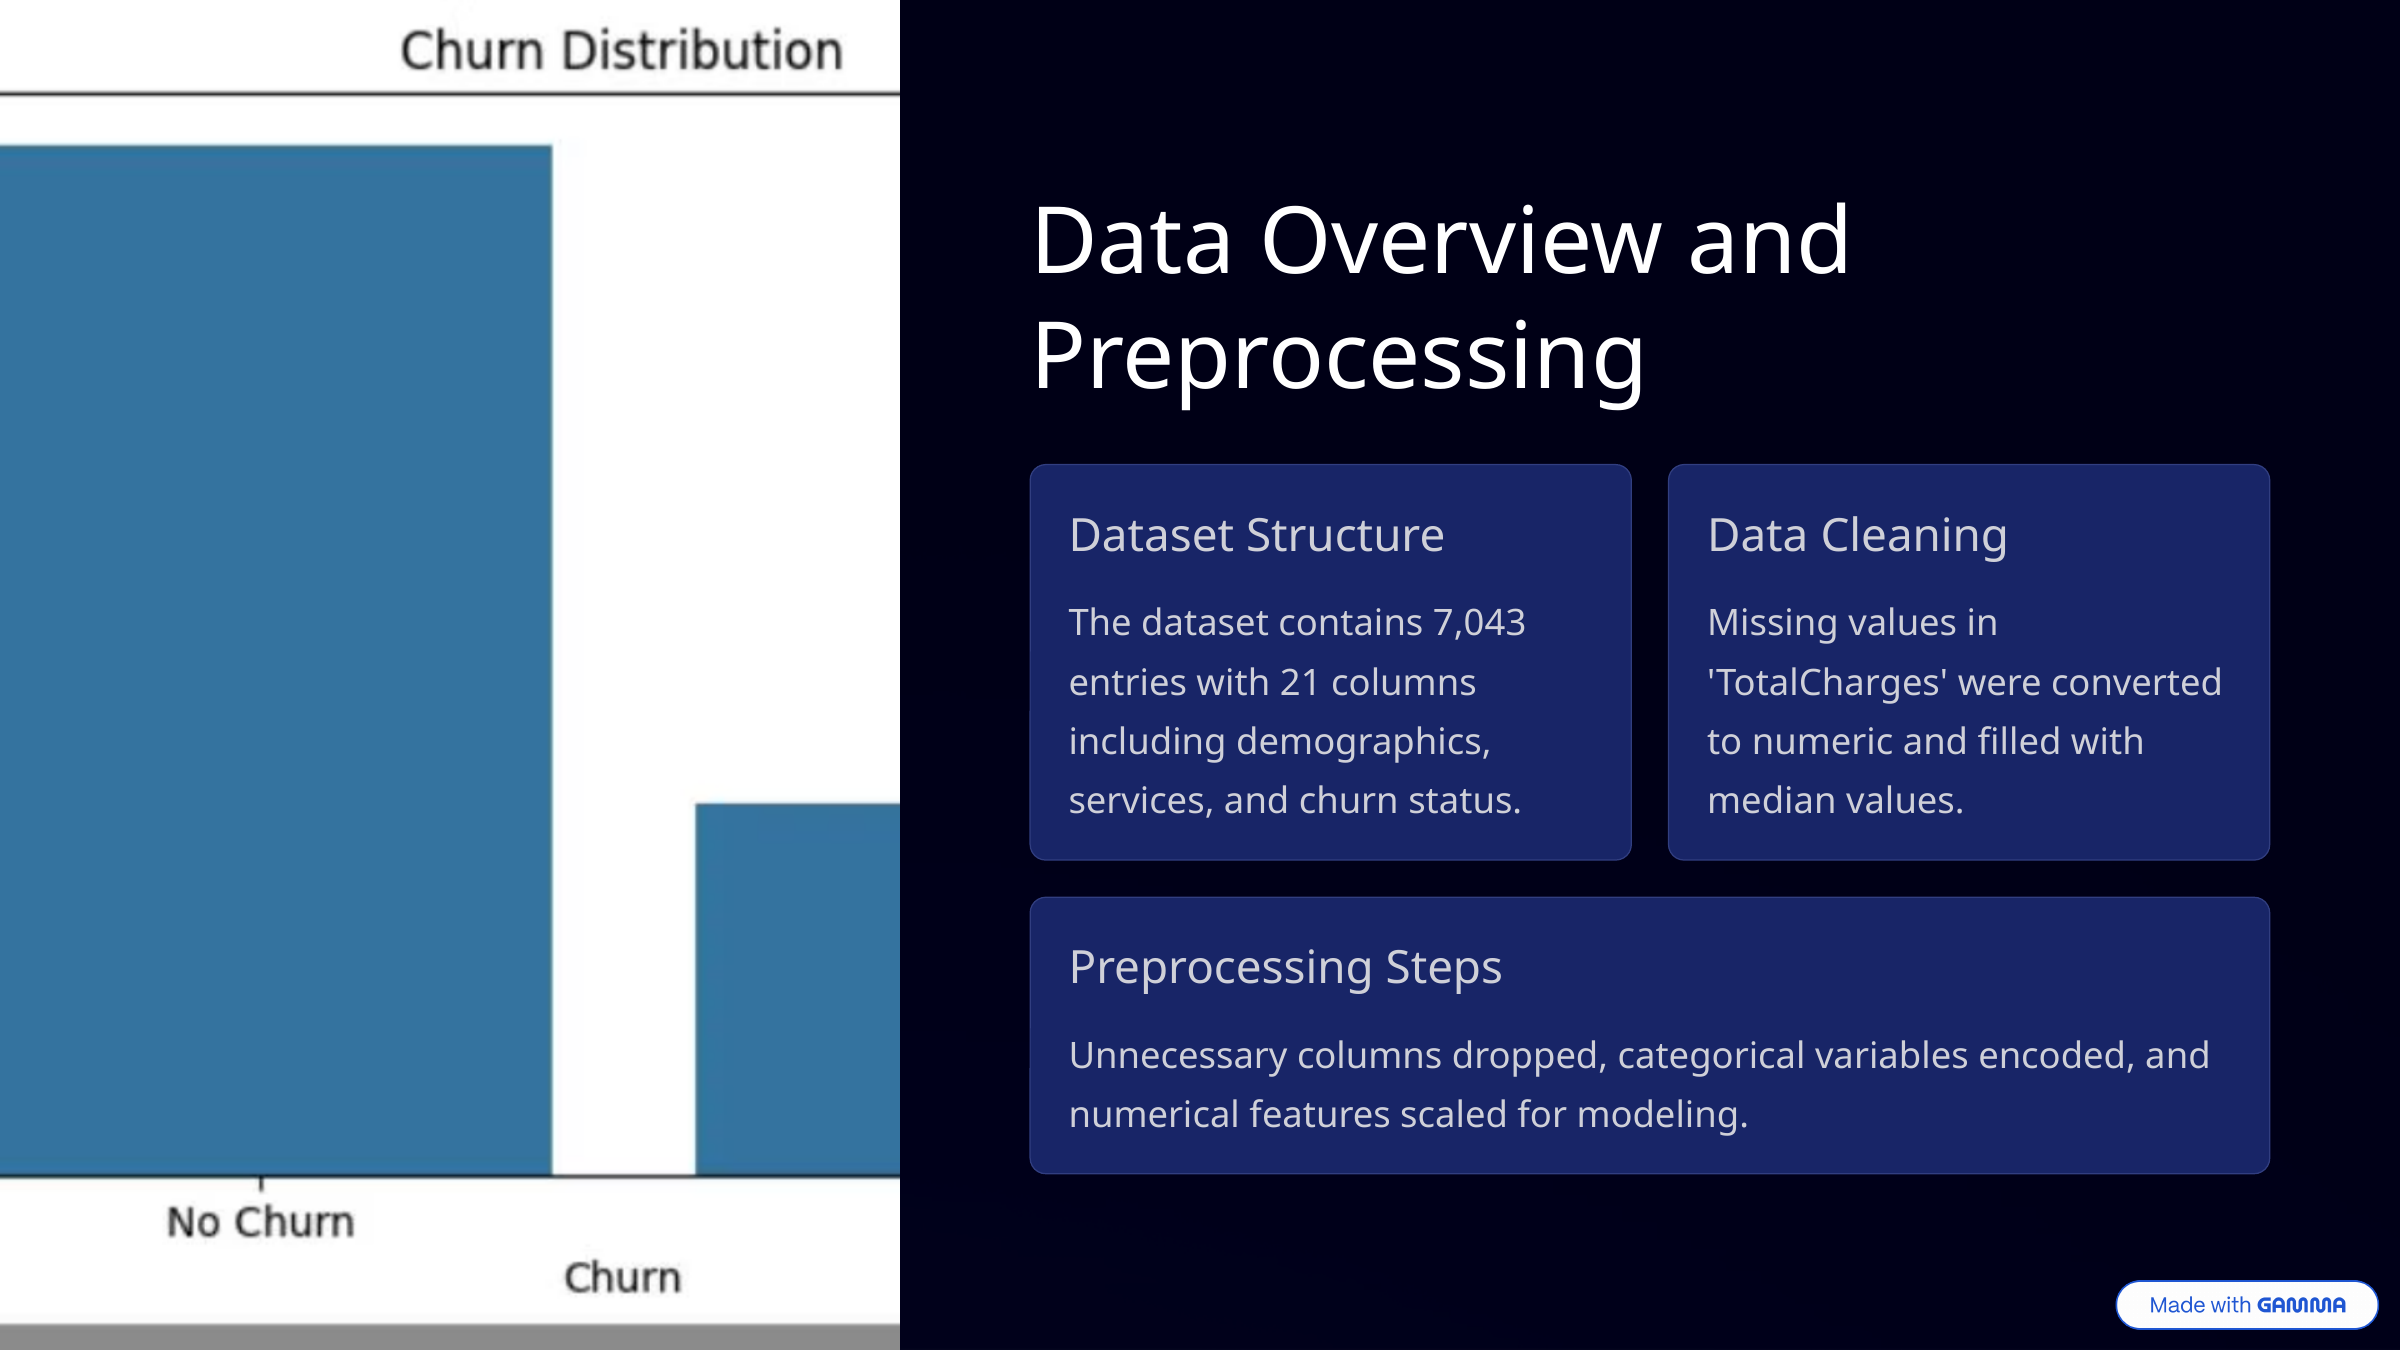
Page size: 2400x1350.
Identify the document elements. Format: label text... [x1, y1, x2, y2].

text_box [1030, 897, 2270, 1174]
text_box [1030, 464, 1632, 861]
text_box Dataset Structure [1068, 503, 1534, 562]
text_box Data Cleaning [1706, 503, 2173, 562]
text_box Unnecessary columns dropped, categorical variables encoded, and numerical features scaled for modeling. [1068, 1016, 2232, 1136]
text_box Missing values in 'TotalCharges' were converted to numeric and filled with median values. [1706, 583, 2232, 822]
text_box The dataset contains 7,043 entries with 21 columns including demographics, services, and churn status. [1068, 583, 1593, 822]
text_box Preprocessing Steps [1068, 935, 1534, 994]
picture [2106, 1271, 2389, 1339]
text_box [1668, 464, 2270, 861]
text_box Data Overview and Preprocessing [1030, 176, 2270, 409]
picture [0, 0, 900, 1350]
